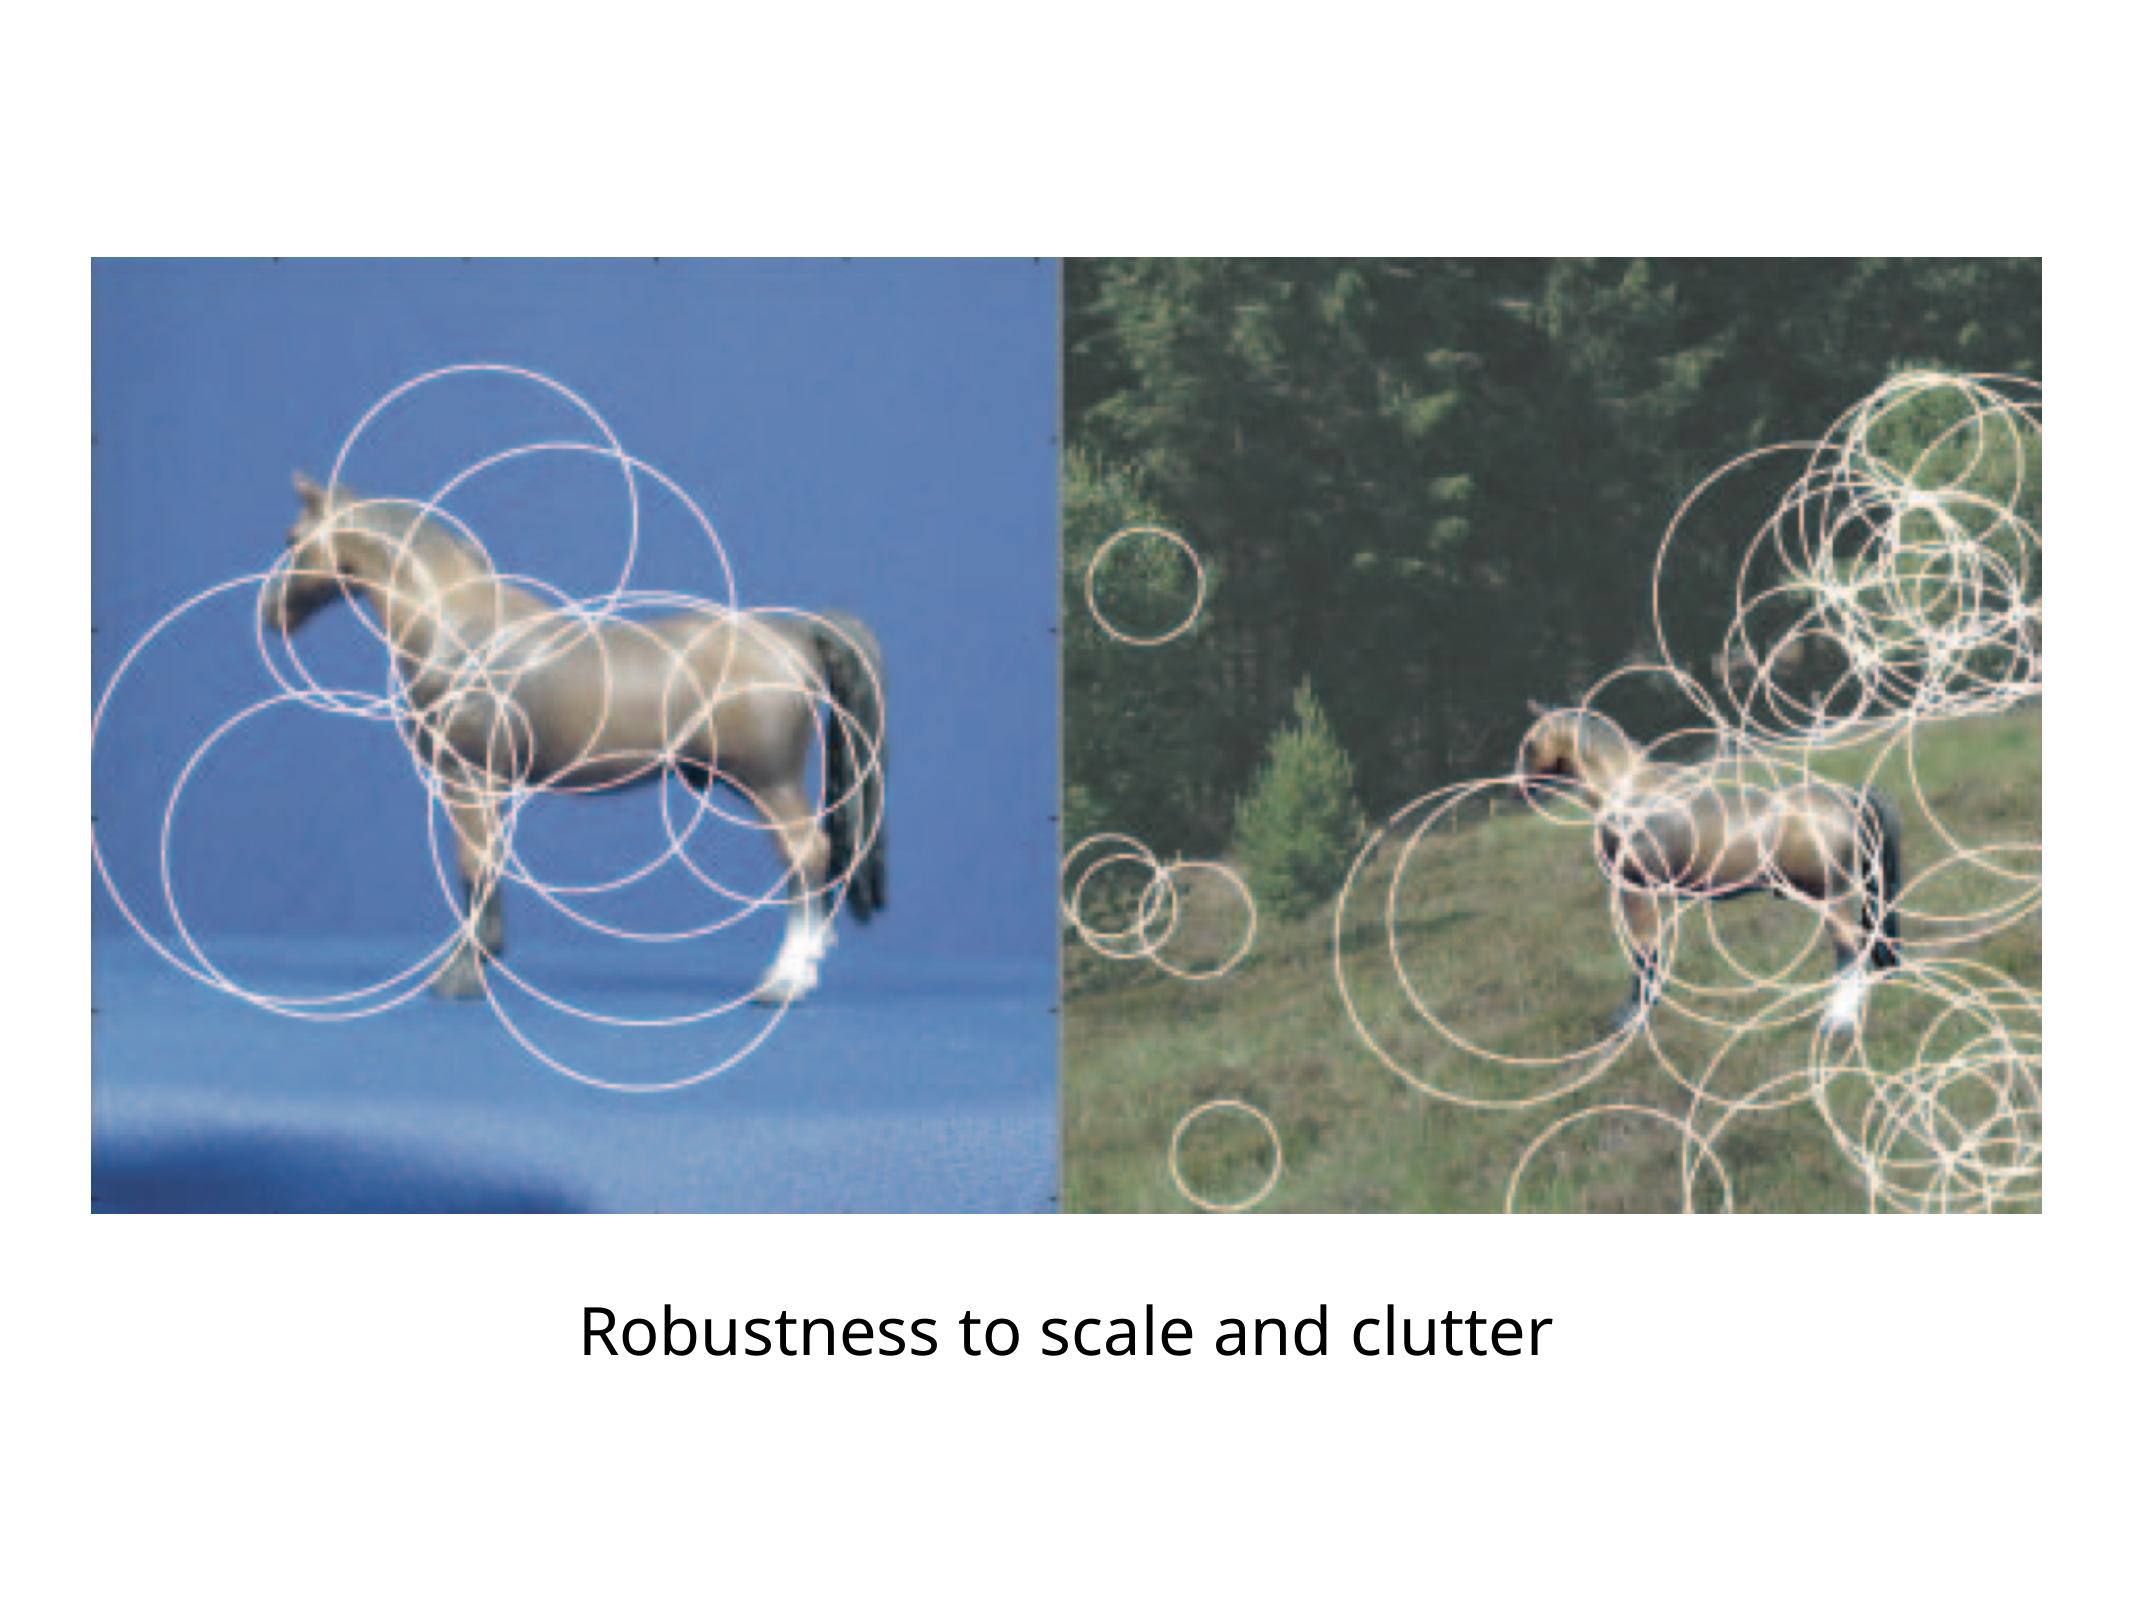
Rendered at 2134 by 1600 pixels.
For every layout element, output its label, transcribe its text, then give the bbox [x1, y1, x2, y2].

picture [91, 256, 2042, 1214]
text_box Robustness to scale and clutter [567, 1277, 1566, 1379]
